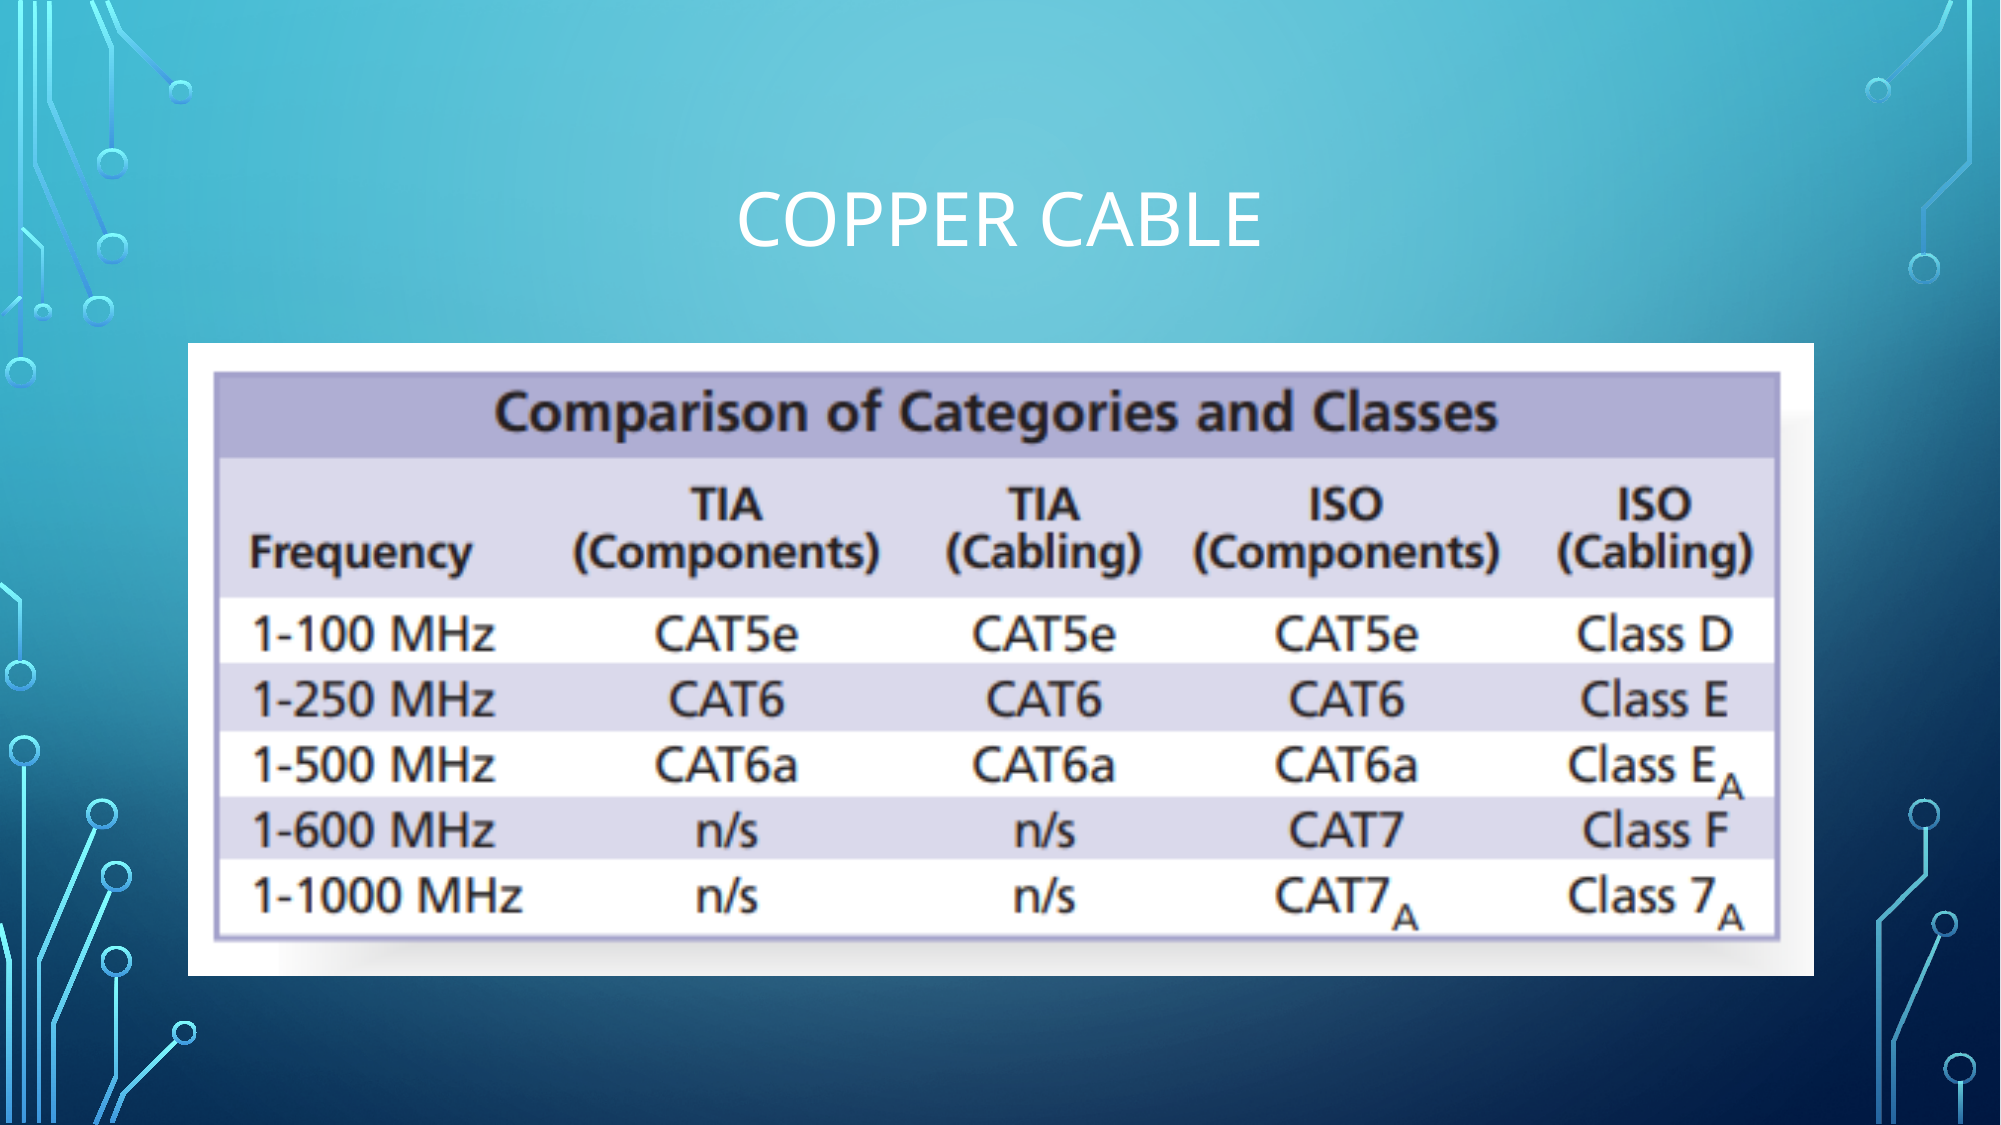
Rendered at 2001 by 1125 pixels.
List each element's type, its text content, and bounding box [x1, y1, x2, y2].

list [187, 343, 1814, 976]
title Copper Cable [187, 101, 1813, 343]
